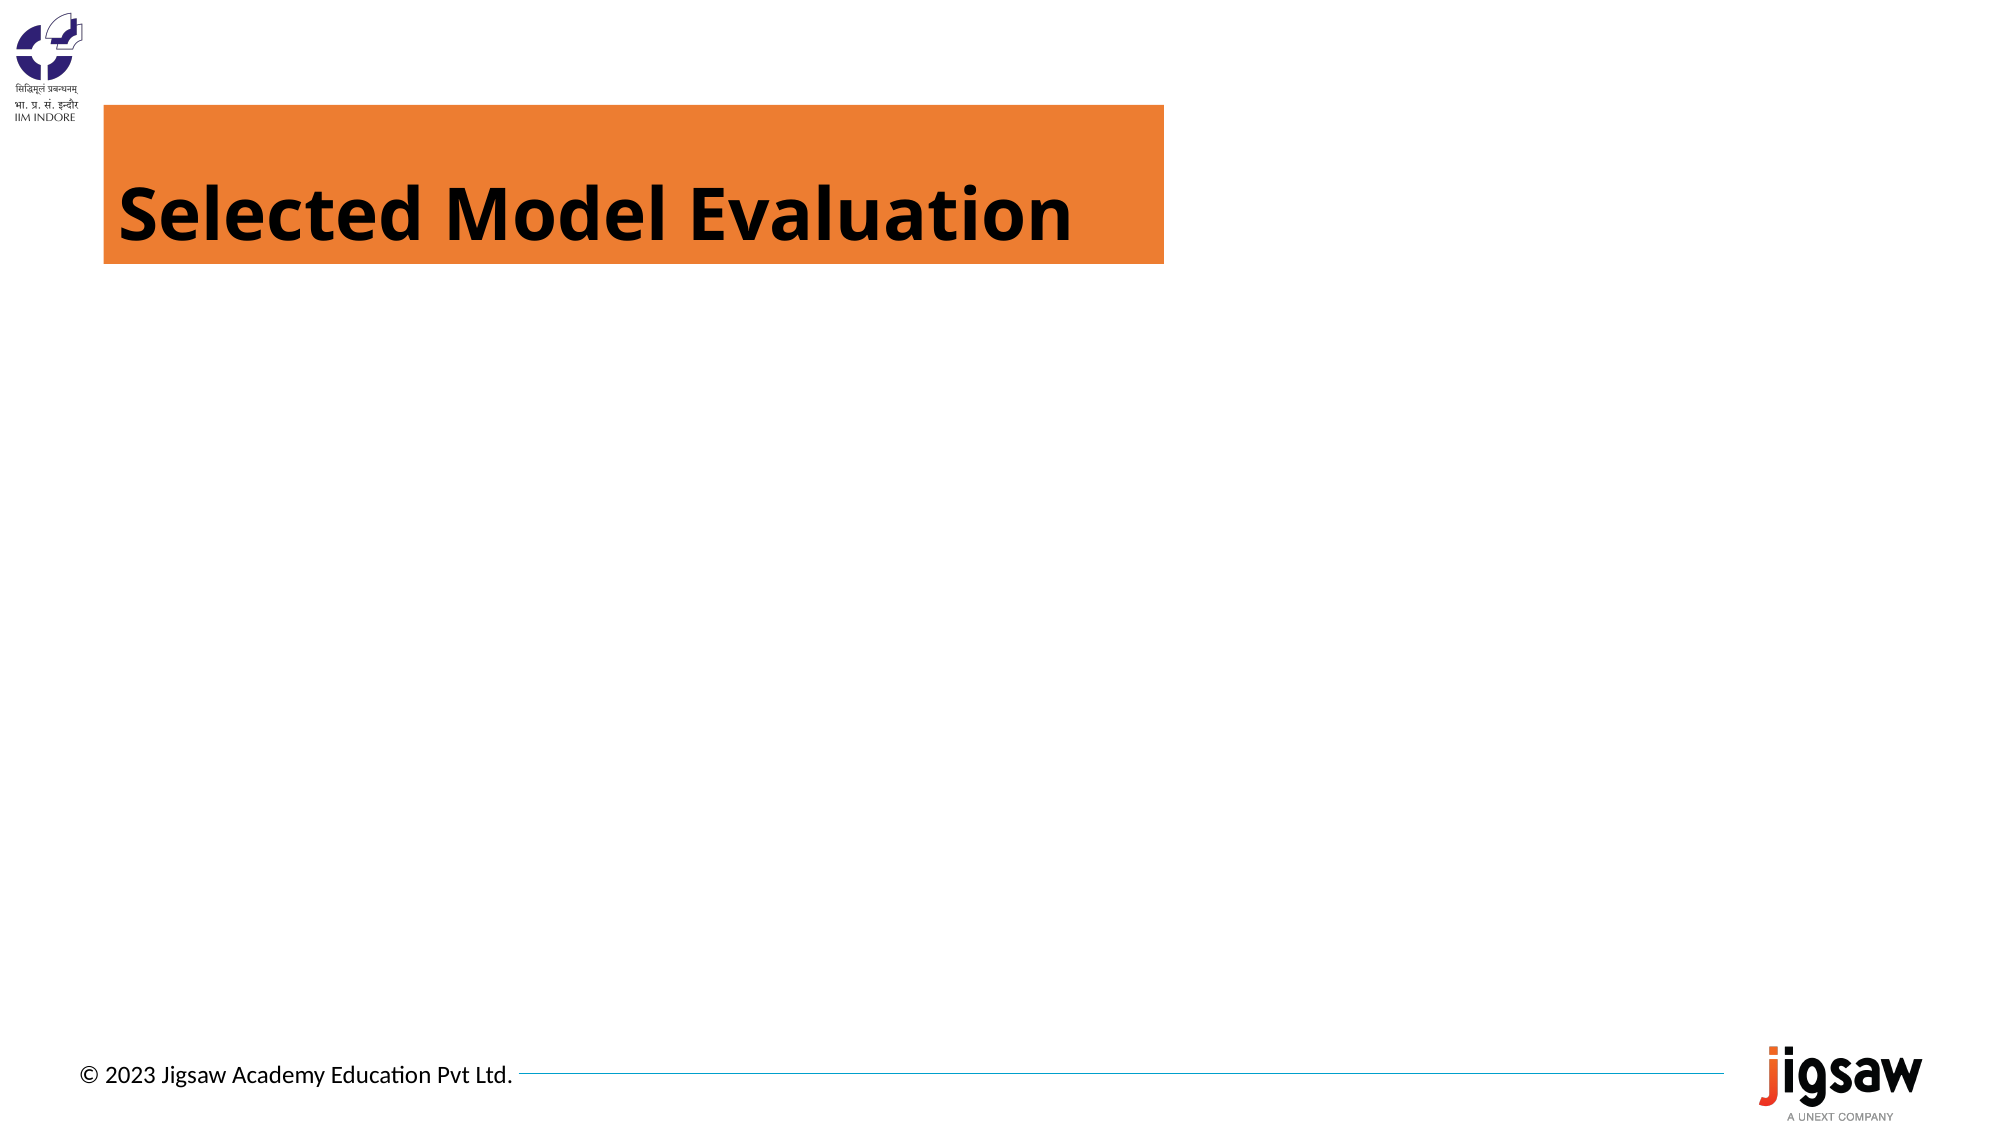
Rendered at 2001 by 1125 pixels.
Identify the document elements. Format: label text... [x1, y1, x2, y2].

picture [14, 12, 83, 122]
title Selected Model Evaluation [103, 104, 1164, 264]
picture [1753, 1042, 1928, 1125]
